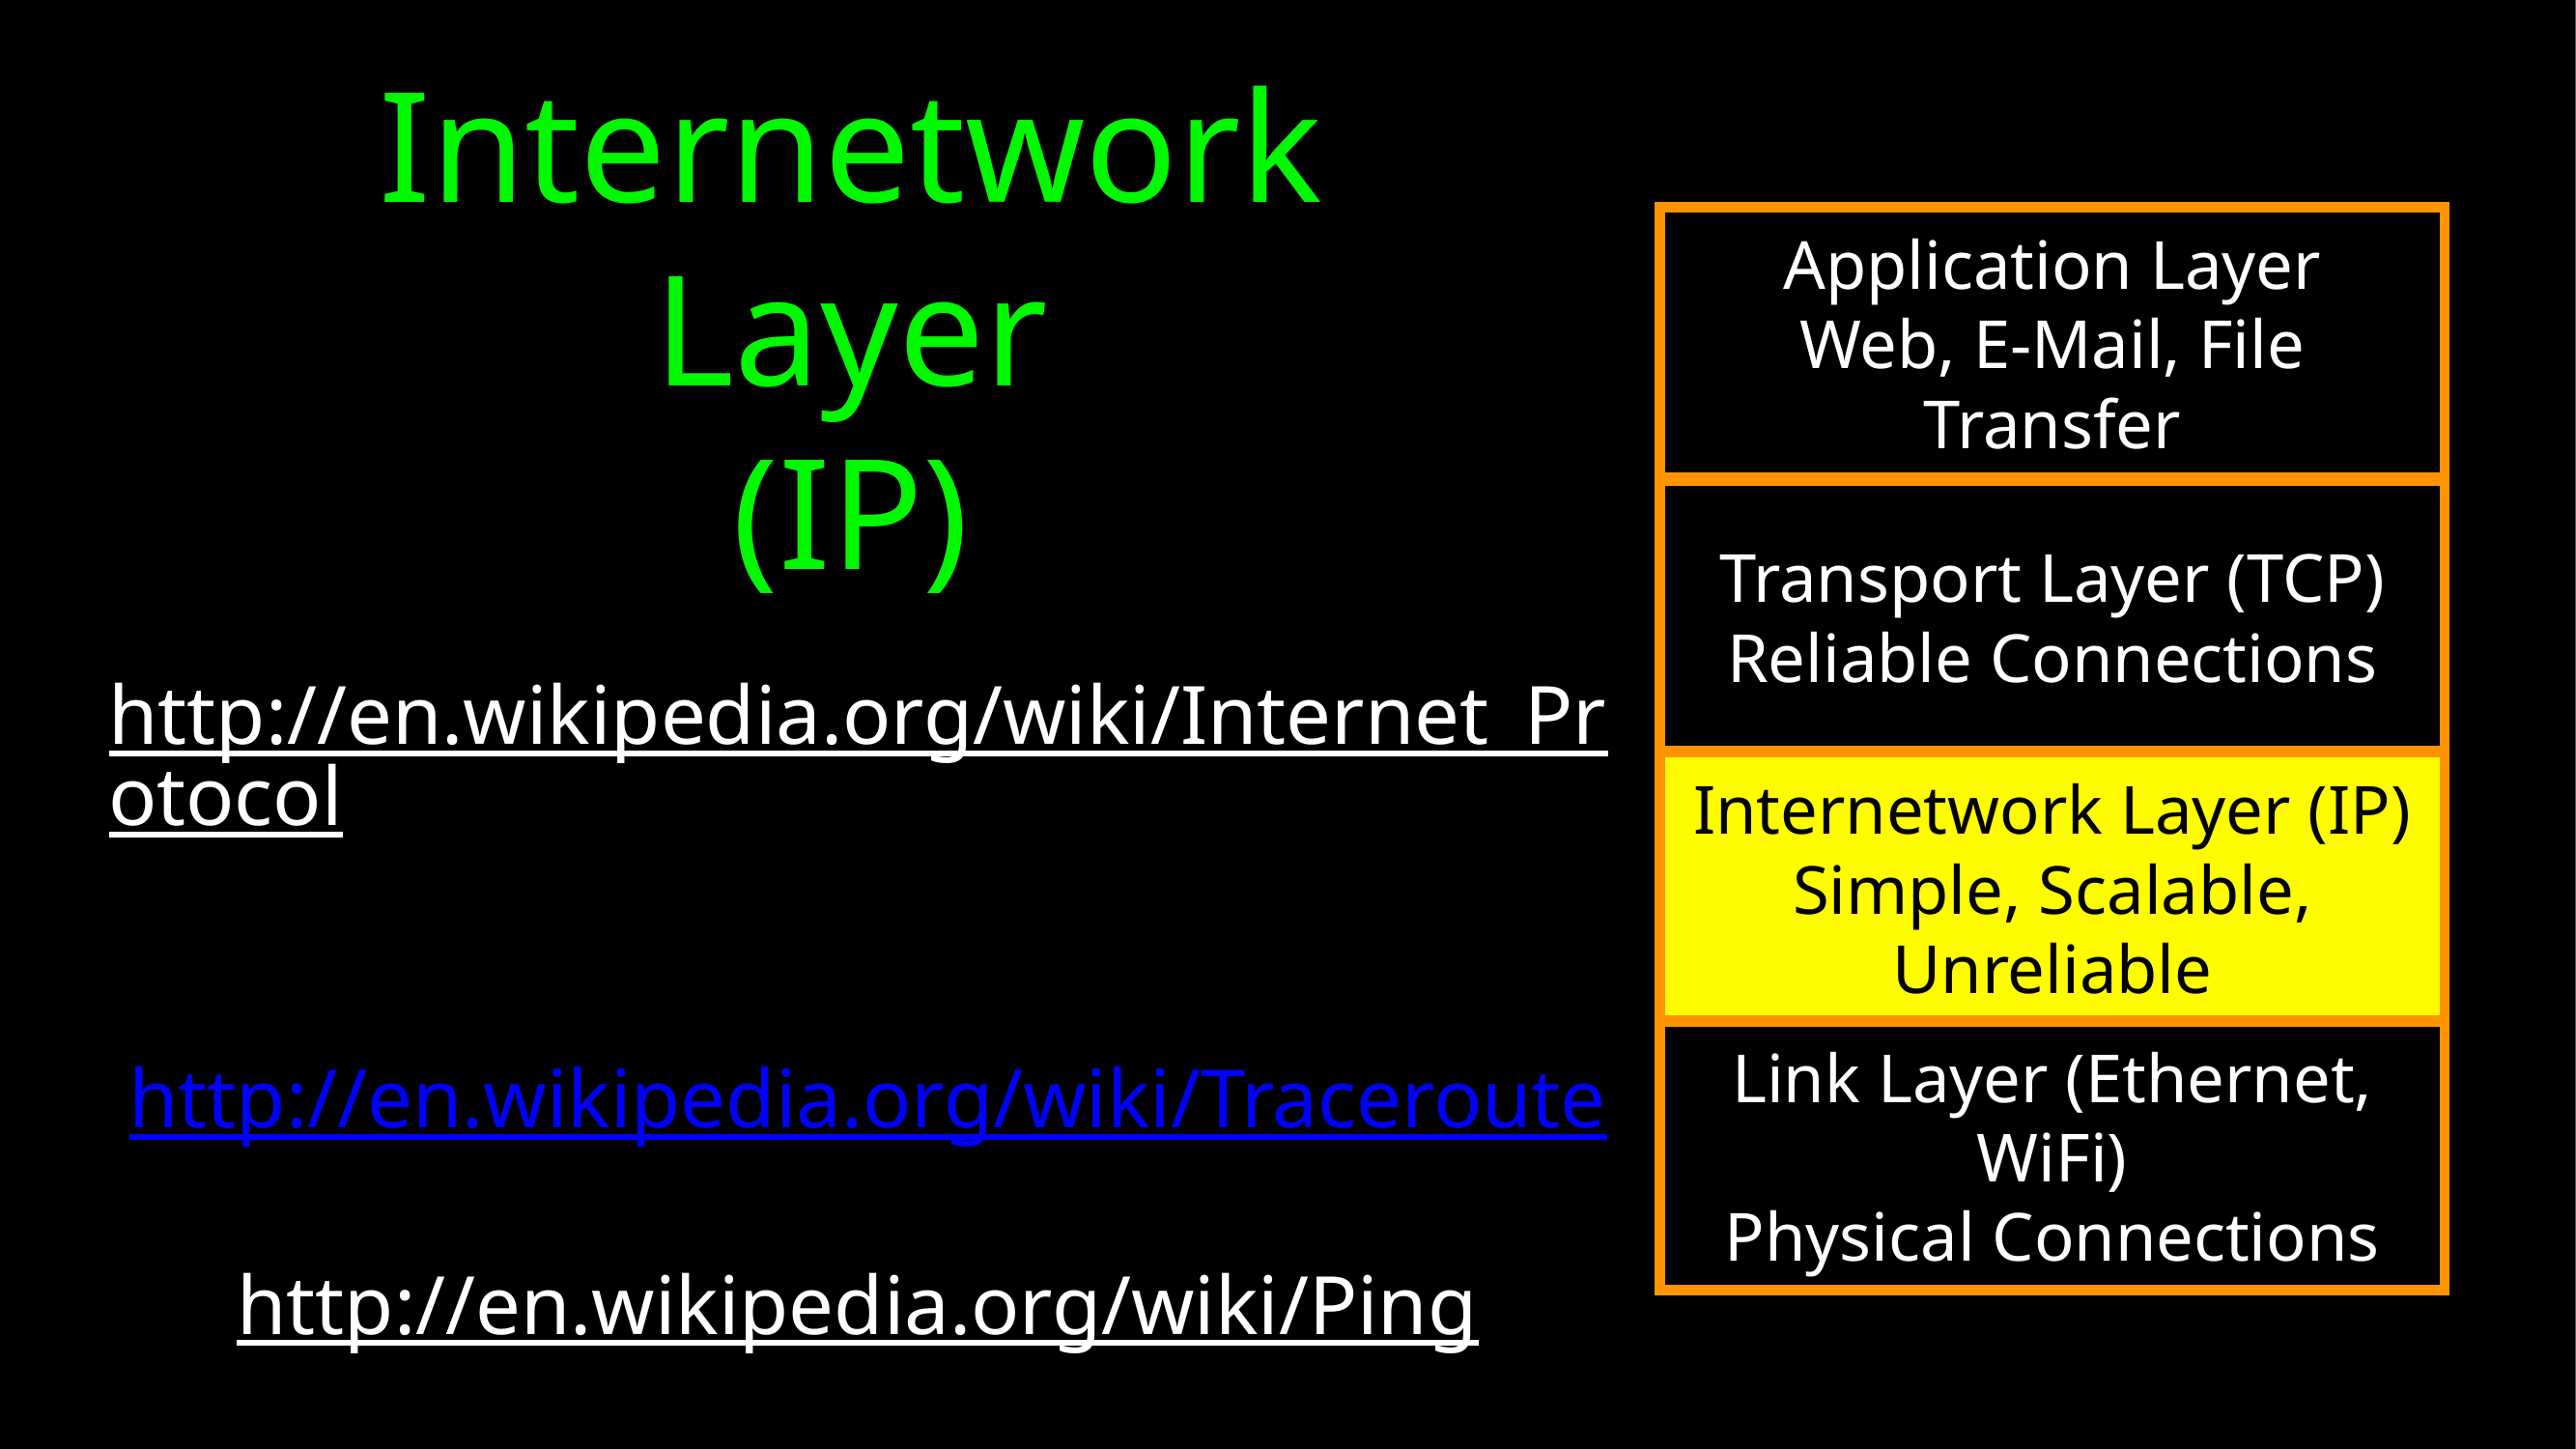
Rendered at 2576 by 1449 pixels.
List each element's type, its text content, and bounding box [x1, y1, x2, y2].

text_box Transport Layer (TCP) Reliable Connections [1659, 480, 2446, 751]
title Internetwork Layer (IP) [183, 142, 1520, 508]
text_box Internetwork Layer (IP) Simple, Scalable, Unreliable [1659, 753, 2446, 1020]
text_box Link Layer (Ethernet, WiFi) Physical Connections [1659, 1020, 2446, 1291]
text_box http://en.wikipedia.org/wiki/Internet_Protocol http://en.wikipedia.org/wiki/Traceroute http://en.wikipedia.org/wiki/Ping [102, 658, 1634, 1220]
text_box Application Layer Web, E-Mail, File Transfer [1659, 207, 2446, 477]
